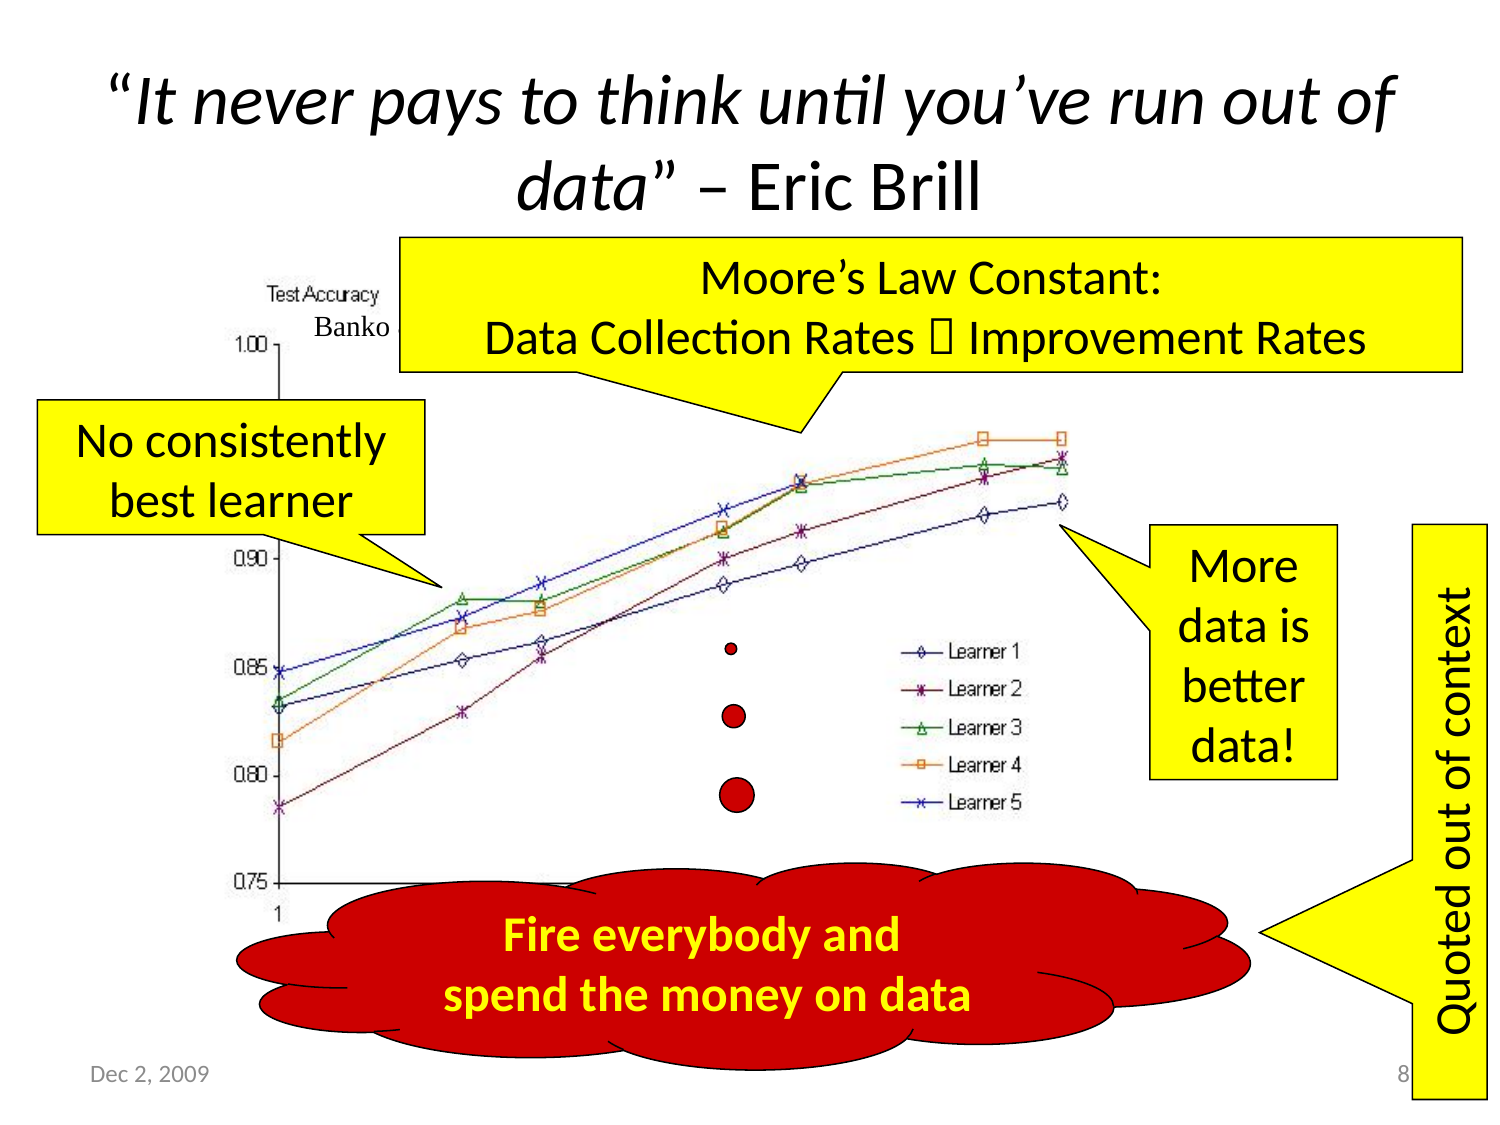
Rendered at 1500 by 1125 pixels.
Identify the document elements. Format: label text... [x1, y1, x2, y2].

title “It never pays to think until you’ve run out of data” – Eric Brill [75, 45, 1425, 233]
text_box Quoted out of context [1259, 524, 1488, 1100]
text_box Moore’s Law Constant: Data Collection Rates  Improvement Rates [1254, 237, 1463, 373]
text_box No consistently best learner [37, 399, 207, 535]
slide_number 8 [1074, 1042, 1425, 1103]
text_box More data is better data! [1254, 524, 1338, 780]
text_box Fire everybody and spend the money on data [675, 1064, 836, 1071]
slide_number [75, 1042, 425, 1103]
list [212, 224, 1251, 1056]
